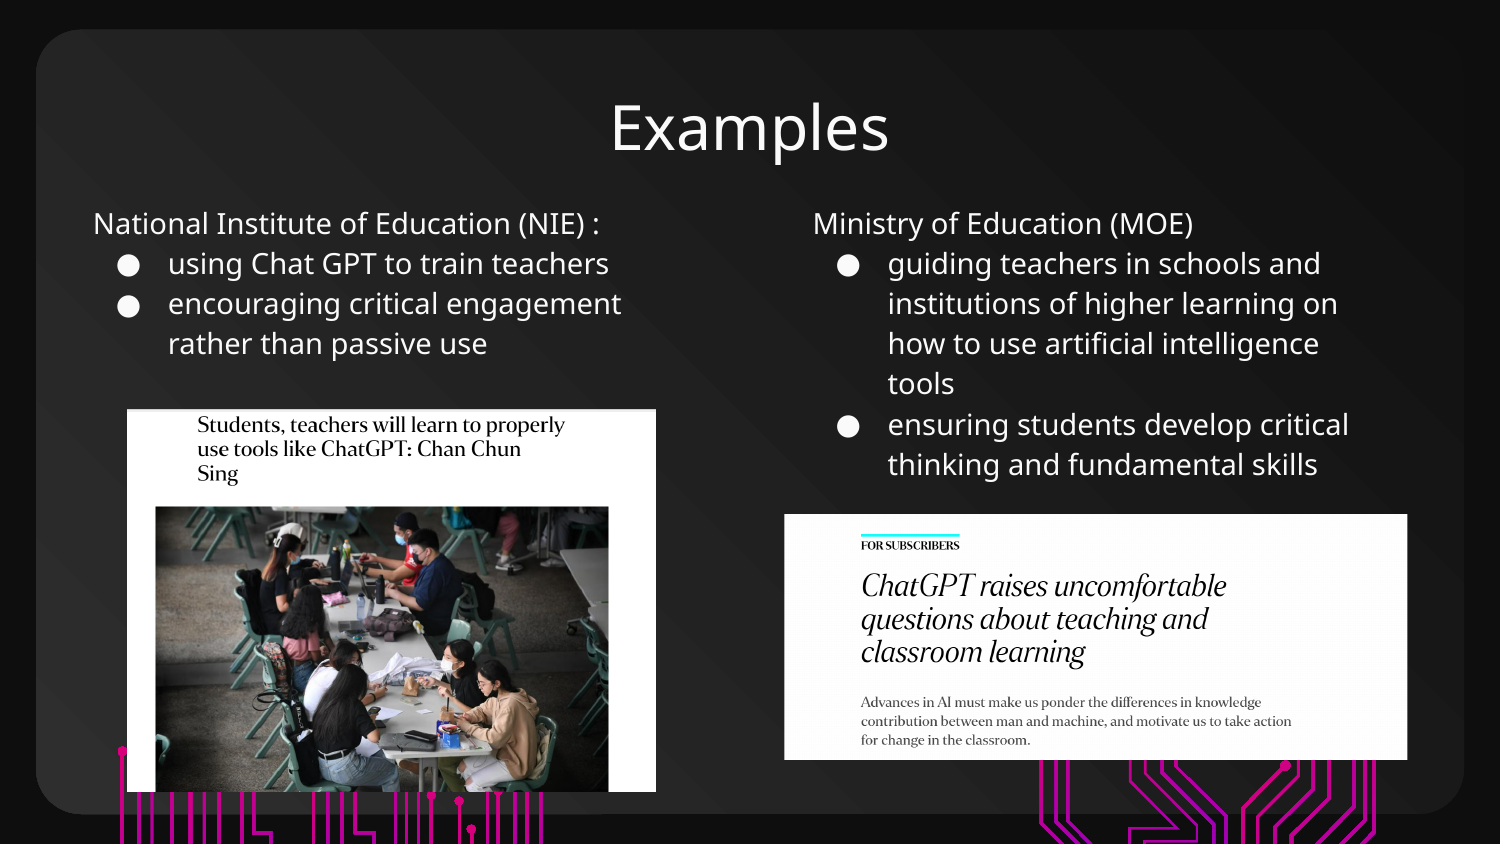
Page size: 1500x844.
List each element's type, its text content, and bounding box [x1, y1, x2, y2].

title Examples [118, 72, 1382, 167]
subtitle National Institute of Education (NIE) : using Chat GPT to train teachers encouraging critical engagement rather than passive use [77, 184, 675, 659]
picture [127, 409, 657, 792]
text_box Ministry of Education (MOE) guiding teachers in schools and institutions of higher learning on how to use artificial intelligence tools ensuring students develop critical thinking and fundamental skills [797, 184, 1395, 496]
picture [784, 513, 1408, 761]
